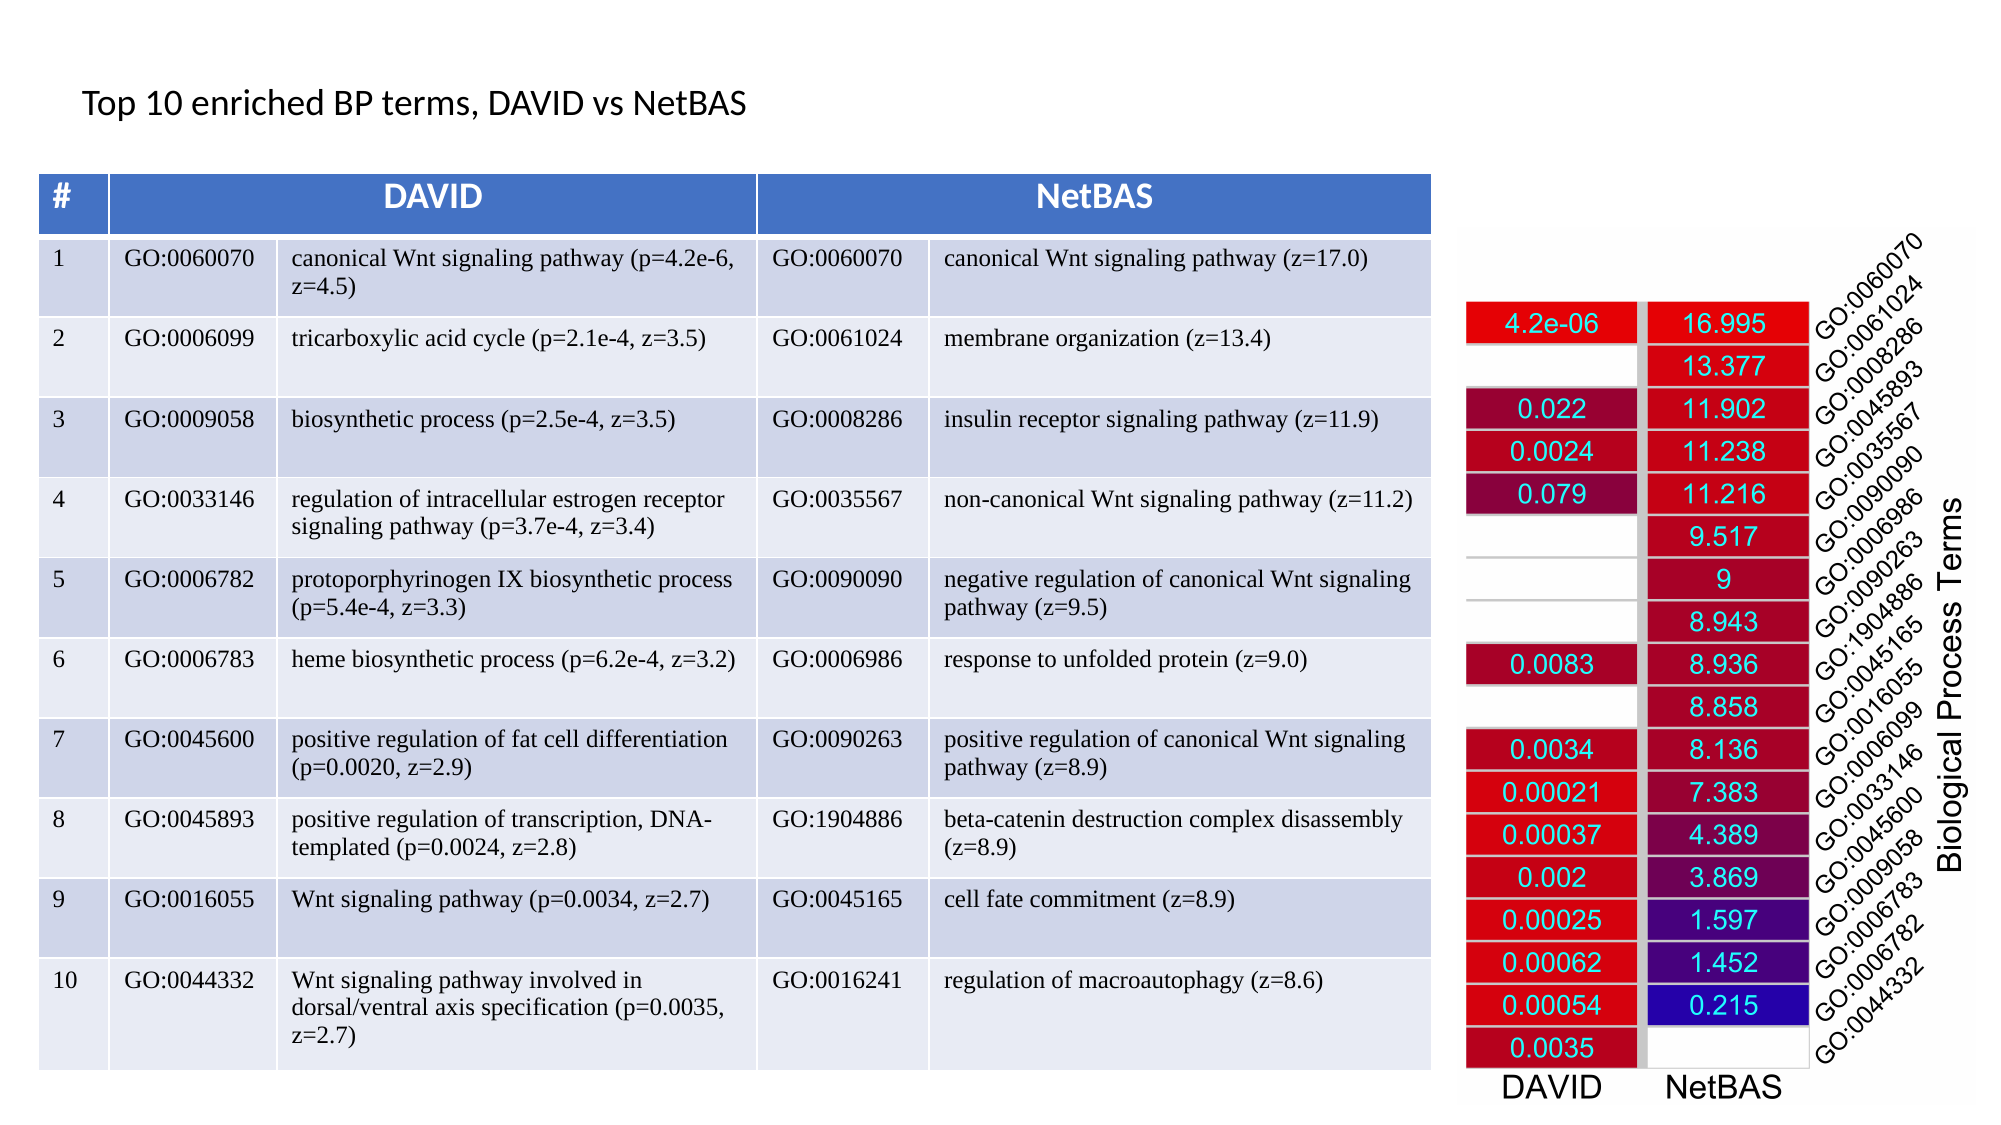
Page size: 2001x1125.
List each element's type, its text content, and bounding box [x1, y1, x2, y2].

table_cell 6 [39, 639, 108, 717]
table_cell cell fate commitment (z=8.9) [930, 879, 1431, 957]
table_header NetBAS [758, 174, 1431, 234]
table_cell 3 [39, 398, 108, 477]
table_cell canonical Wnt signaling pathway (p=4.2e-6, z=4.5) [278, 240, 756, 316]
table_cell GO:0008286 [758, 398, 928, 477]
table_cell GO:0006099 [110, 318, 276, 396]
table_cell GO:0016055 [110, 879, 276, 957]
table_cell GO:0009058 [110, 398, 276, 477]
table_cell GO:0061024 [758, 318, 928, 396]
table_cell beta-catenin destruction complex disassembly (z=8.9) [930, 799, 1431, 877]
table_cell 2 [39, 318, 108, 396]
table_cell GO:0090090 [758, 558, 928, 637]
table_cell 10 [39, 959, 108, 1070]
table_cell canonical Wnt signaling pathway (z=17.0) [930, 240, 1431, 316]
table_cell GO:0033146 [110, 478, 276, 557]
table_cell 4 [39, 478, 108, 557]
table_cell regulation of intracellular estrogen receptor signaling pathway (p=3.7e-4, z=3.4) [278, 478, 756, 557]
table_header # [39, 174, 108, 234]
table_cell biosynthetic process (p=2.5e-4, z=3.5) [278, 398, 756, 477]
table_cell GO:0006986 [758, 639, 928, 717]
table_header DAVID [110, 174, 756, 234]
table_cell Wnt signaling pathway (p=0.0034, z=2.7) [278, 879, 756, 957]
table_cell tricarboxylic acid cycle (p=2.1e-4, z=3.5) [278, 318, 756, 396]
table_cell 5 [39, 558, 108, 637]
table_cell GO:0060070 [110, 240, 276, 316]
table_cell heme biosynthetic process (p=6.2e-4, z=3.2) [278, 639, 756, 717]
table_cell positive regulation of fat cell differentiation (p=0.0020, z=2.9) [278, 719, 756, 797]
table_cell GO:0016241 [758, 959, 928, 1070]
table_cell GO:0044332 [110, 959, 276, 1070]
table_cell GO:1904886 [758, 799, 928, 877]
table_cell 1 [39, 240, 108, 316]
table_cell membrane organization (z=13.4) [930, 318, 1431, 396]
table_cell positive regulation of canonical Wnt signaling pathway (z=8.9) [930, 719, 1431, 797]
table_cell protoporphyrinogen IX biosynthetic process (p=5.4e-4, z=3.3) [278, 558, 756, 637]
table_cell Wnt signaling pathway involved in dorsal/ventral axis specification (p=0.0035, z=2.7) [278, 959, 756, 1070]
table_cell positive regulation of transcription, DNA-templated (p=0.0024, z=2.8) [278, 799, 756, 877]
text_box Top 10 enriched BP terms, DAVID vs NetBAS [67, 70, 763, 131]
table_cell 9 [39, 879, 108, 957]
table_cell GO:0035567 [758, 478, 928, 557]
table_cell negative regulation of canonical Wnt signaling pathway (z=9.5) [930, 558, 1431, 637]
table_cell GO:0090263 [758, 719, 928, 797]
table_cell 7 [39, 719, 108, 797]
picture [1457, 227, 1976, 1105]
table_cell GO:0045165 [758, 879, 928, 957]
table_cell GO:0045893 [110, 799, 276, 877]
table_cell GO:0045600 [110, 719, 276, 797]
table_cell regulation of macroautophagy (z=8.6) [930, 959, 1431, 1070]
table_cell response to unfolded protein (z=9.0) [930, 639, 1431, 717]
table_cell GO:0006782 [110, 558, 276, 637]
table_cell insulin receptor signaling pathway (z=11.9) [930, 398, 1431, 477]
table_cell non-canonical Wnt signaling pathway (z=11.2) [930, 478, 1431, 557]
table_cell GO:0060070 [758, 240, 928, 316]
table_cell GO:0006783 [110, 639, 276, 717]
table_cell 8 [39, 799, 108, 877]
